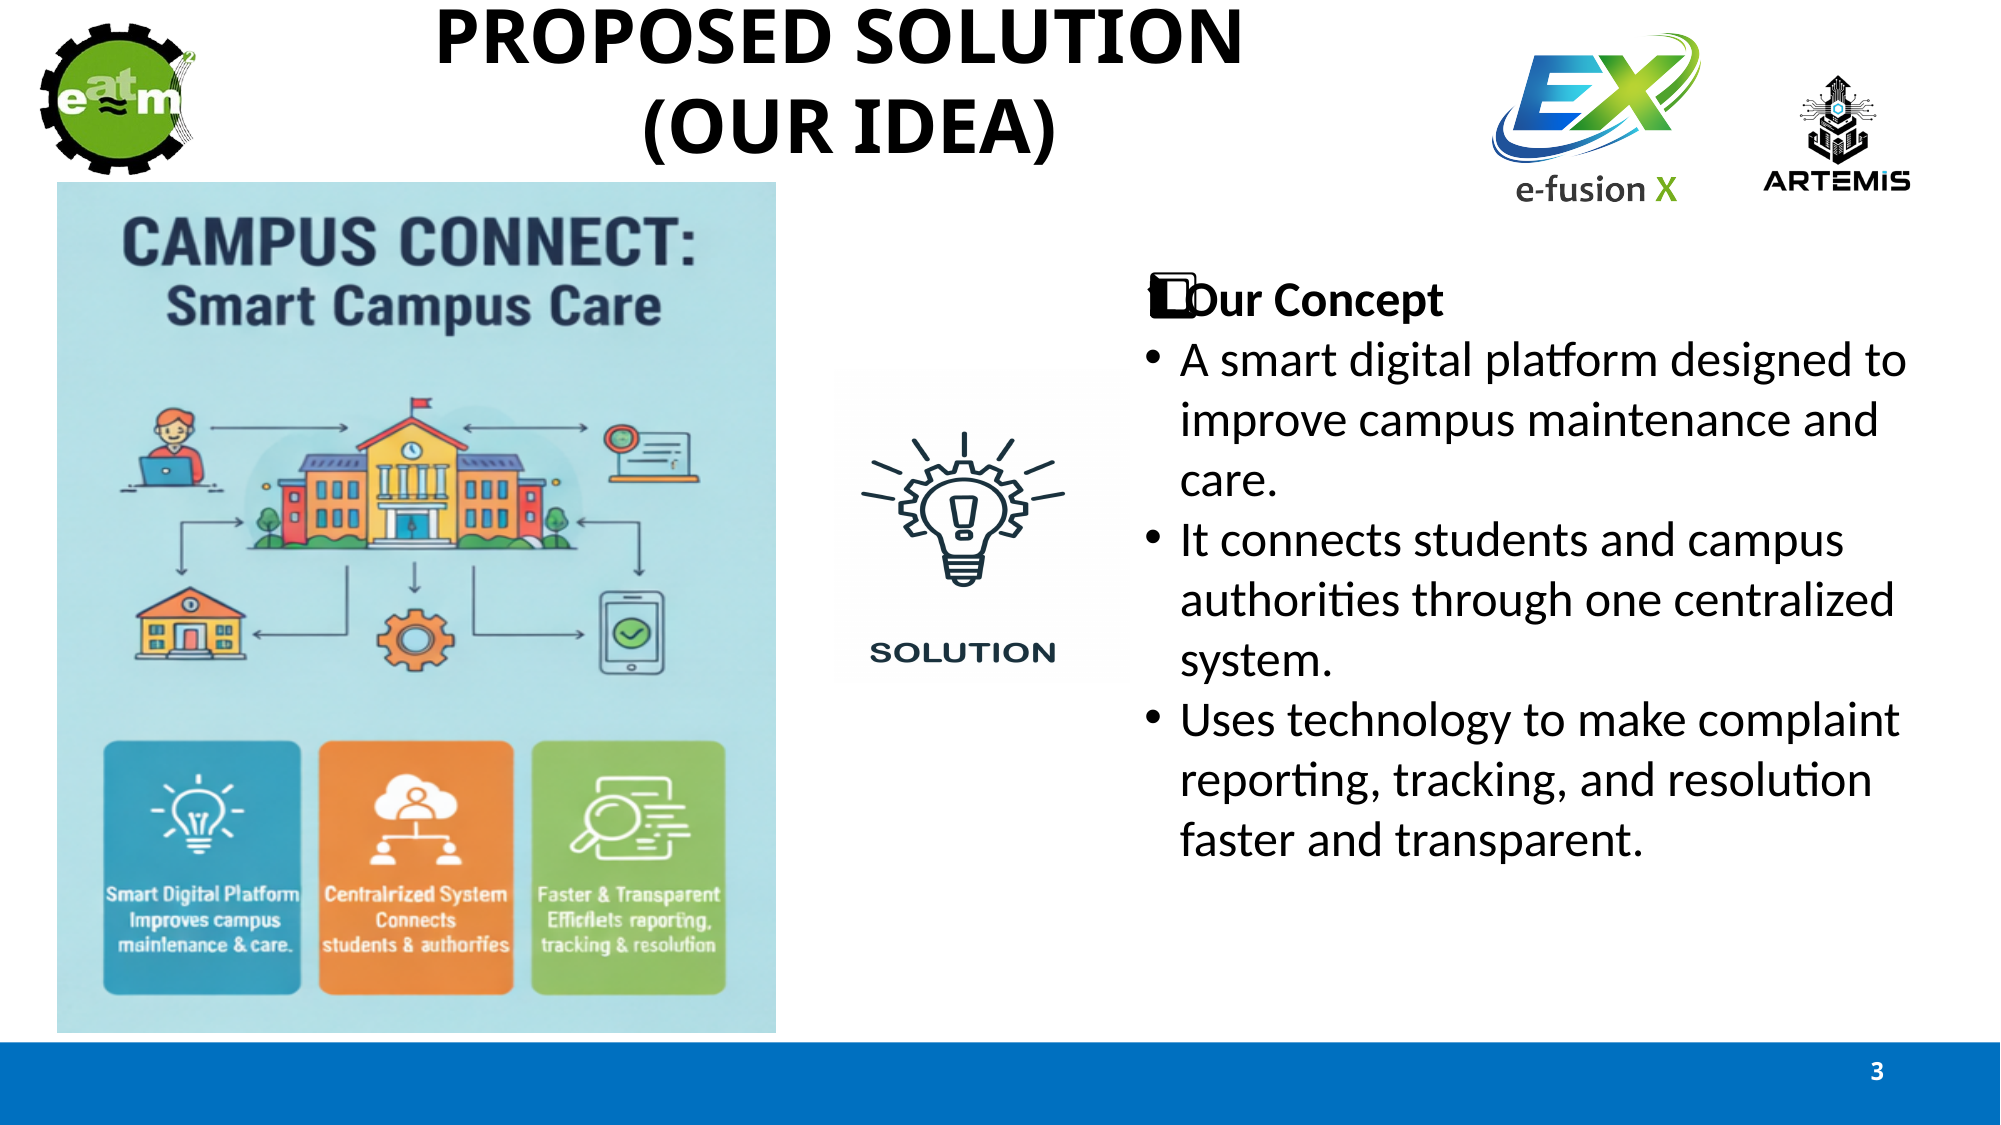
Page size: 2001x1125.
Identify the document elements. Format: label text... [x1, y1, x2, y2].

picture [28, 13, 777, 1033]
picture [834, 369, 1130, 683]
slide_number 3 [1433, 1042, 1900, 1103]
text_box [0, 1042, 2000, 1125]
picture [1491, 2, 1976, 278]
text_box 1️⃣ Our Concept A smart digital platform designed to improve campus maintenance and care. It connects students and campus authorities through one centralized system. Uses technology to make complaint reporting, tracking, and resolution faster and transparent. [1129, 259, 1958, 964]
title PROPOSED SOLUTION (OUR IDEA) [207, 0, 1493, 157]
